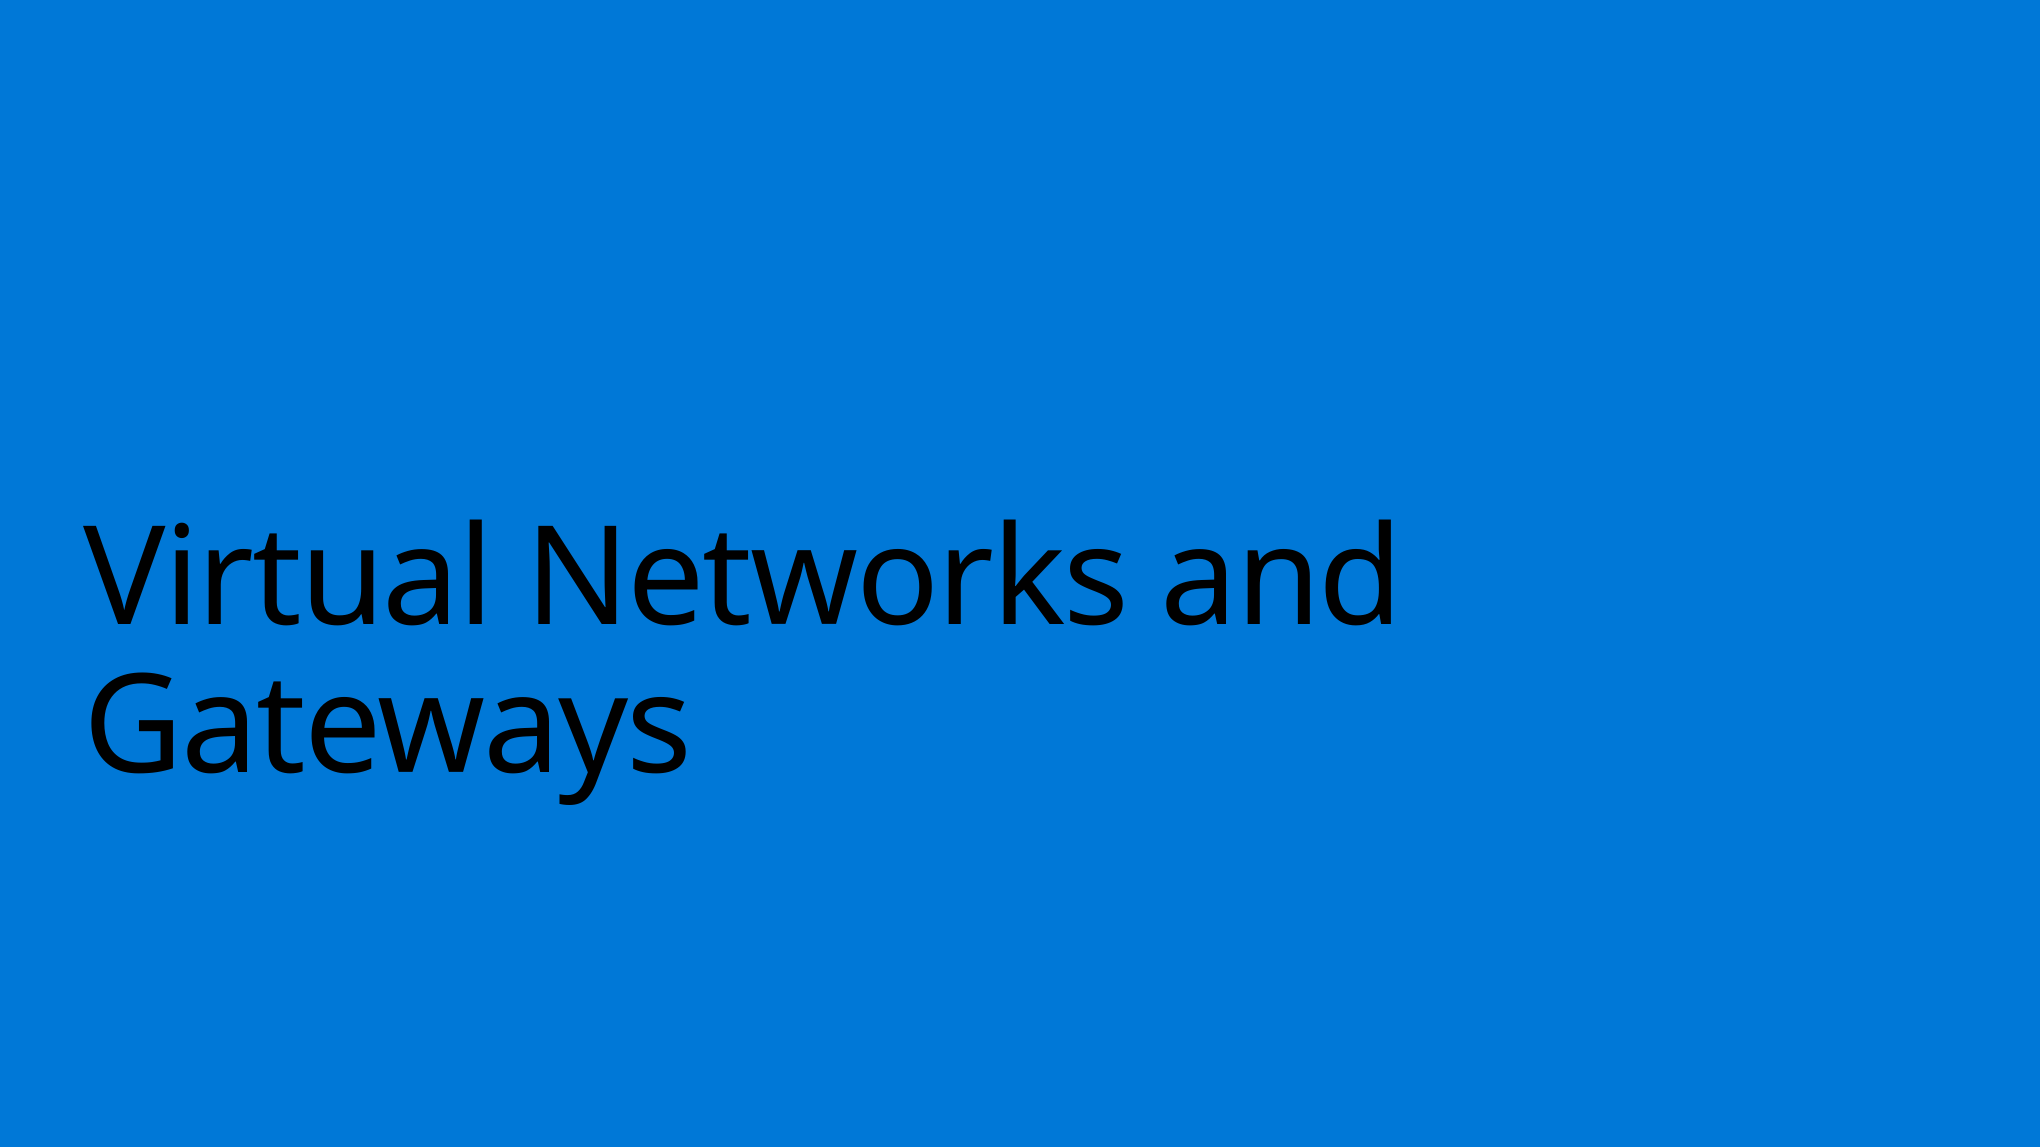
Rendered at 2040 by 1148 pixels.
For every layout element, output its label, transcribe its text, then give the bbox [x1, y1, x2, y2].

title Virtual Networks and Gateways [60, 490, 1980, 671]
